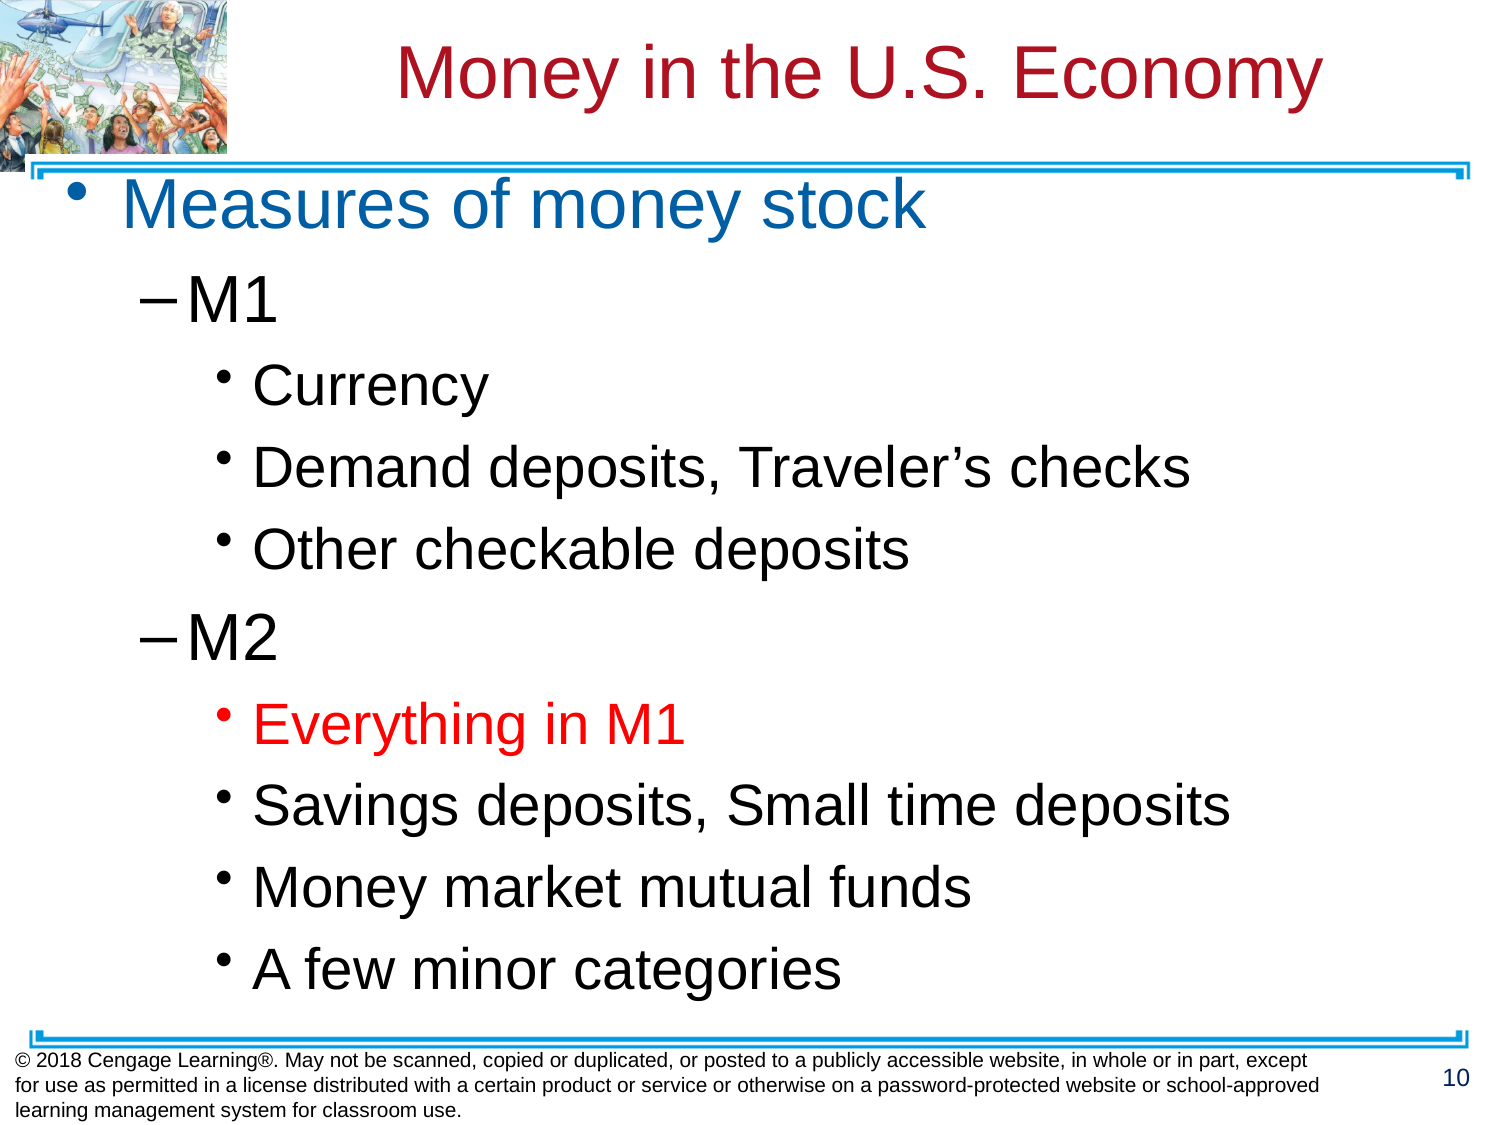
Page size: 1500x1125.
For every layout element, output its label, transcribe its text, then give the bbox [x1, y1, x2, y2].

footer © 2018 Cengage Learning®. May not be scanned, copied or duplicated, or posted to a publicly accessible website, in whole or in part, except for use as permitted in a license distributed with a certain product or service or otherwise on a password-protected website or school-approved learning management system for classroom use. [0, 1043, 1338, 1125]
list Measures of money stock M1 Currency Demand deposits, Traveler’s checks Other checkable deposits M2 Everything in M1 Savings deposits, Small time deposits Money market mutual funds A few minor categories [50, 149, 1459, 945]
picture [0, 0, 227, 186]
picture [1459, 158, 1475, 186]
picture [25, 1024, 1475, 1057]
title Money in the U.S. Economy [219, 16, 1500, 158]
slide_number 10 [1412, 1052, 1500, 1117]
